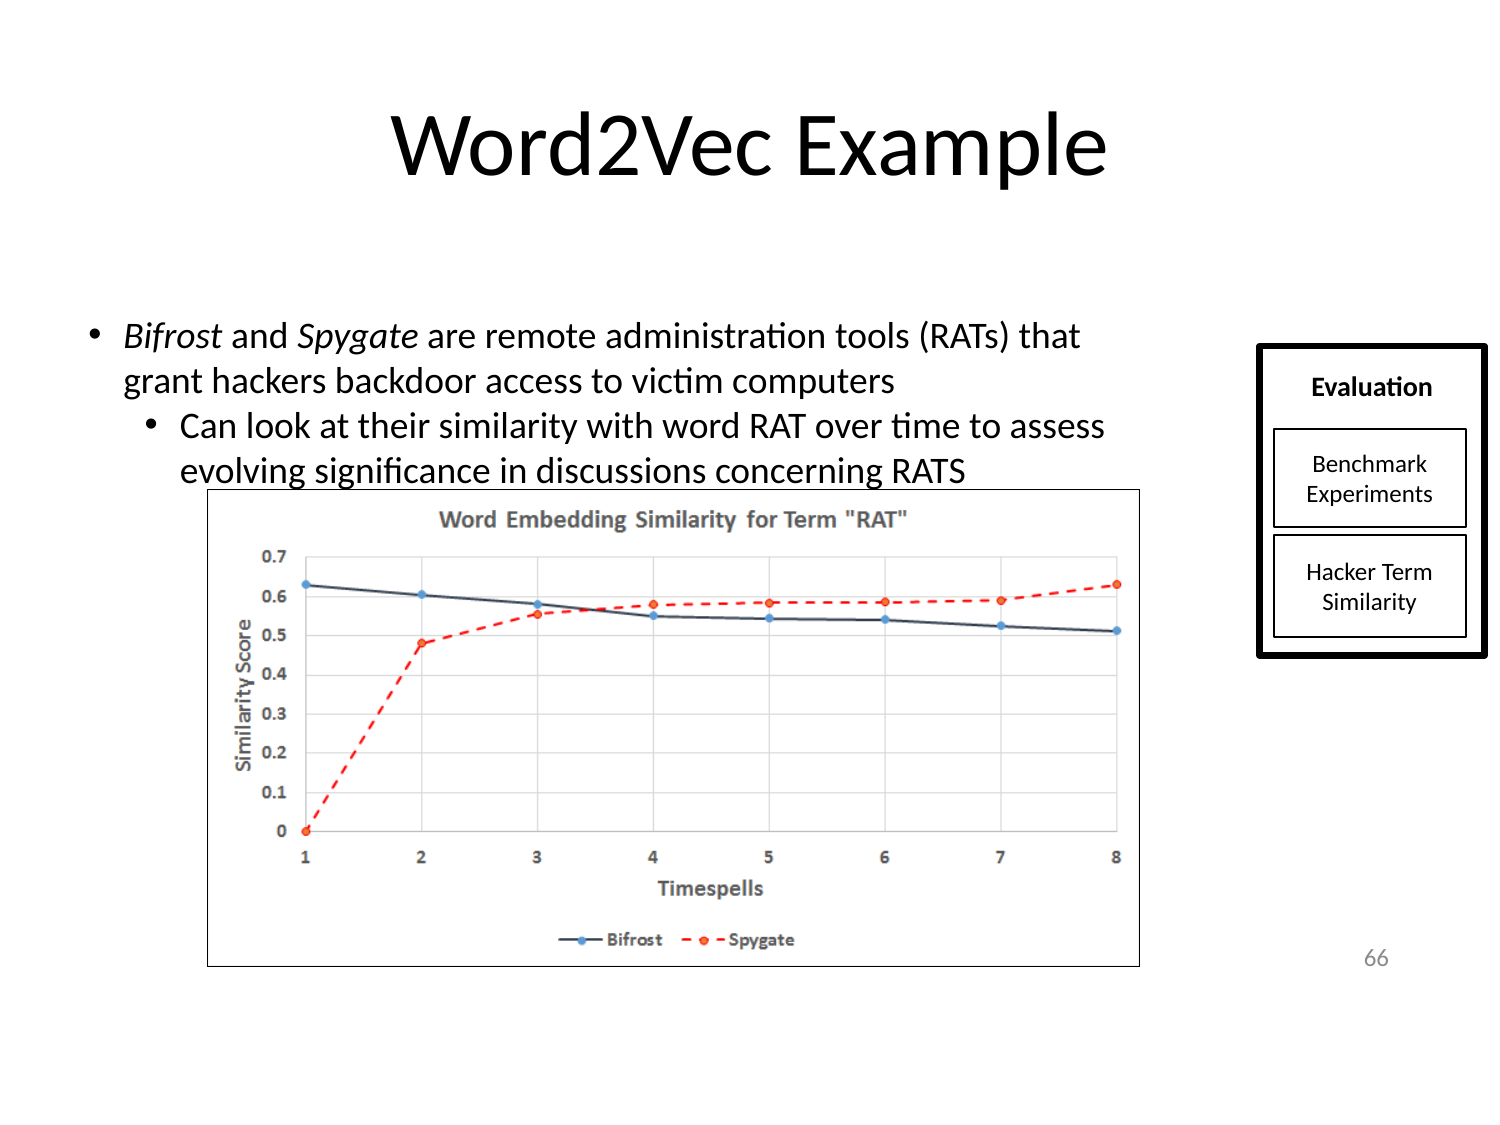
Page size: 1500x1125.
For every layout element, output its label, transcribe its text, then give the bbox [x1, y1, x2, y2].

title Word2Vec Example [75, 45, 1425, 233]
slide_number 66 [1066, 933, 1405, 979]
text_box Benchmark Experiments [1272, 427, 1468, 529]
picture [206, 489, 1140, 967]
text_box Bifrost and Spygate are remote administration tools (RATs) that grant hackers backdoor access to victim computers Can look at their similarity with word RAT over time to assess evolving significance in discussions concerning RATS [73, 303, 1140, 544]
text_box Hacker Term Similarity [1272, 533, 1468, 639]
text_box Evaluation [1257, 344, 1487, 658]
